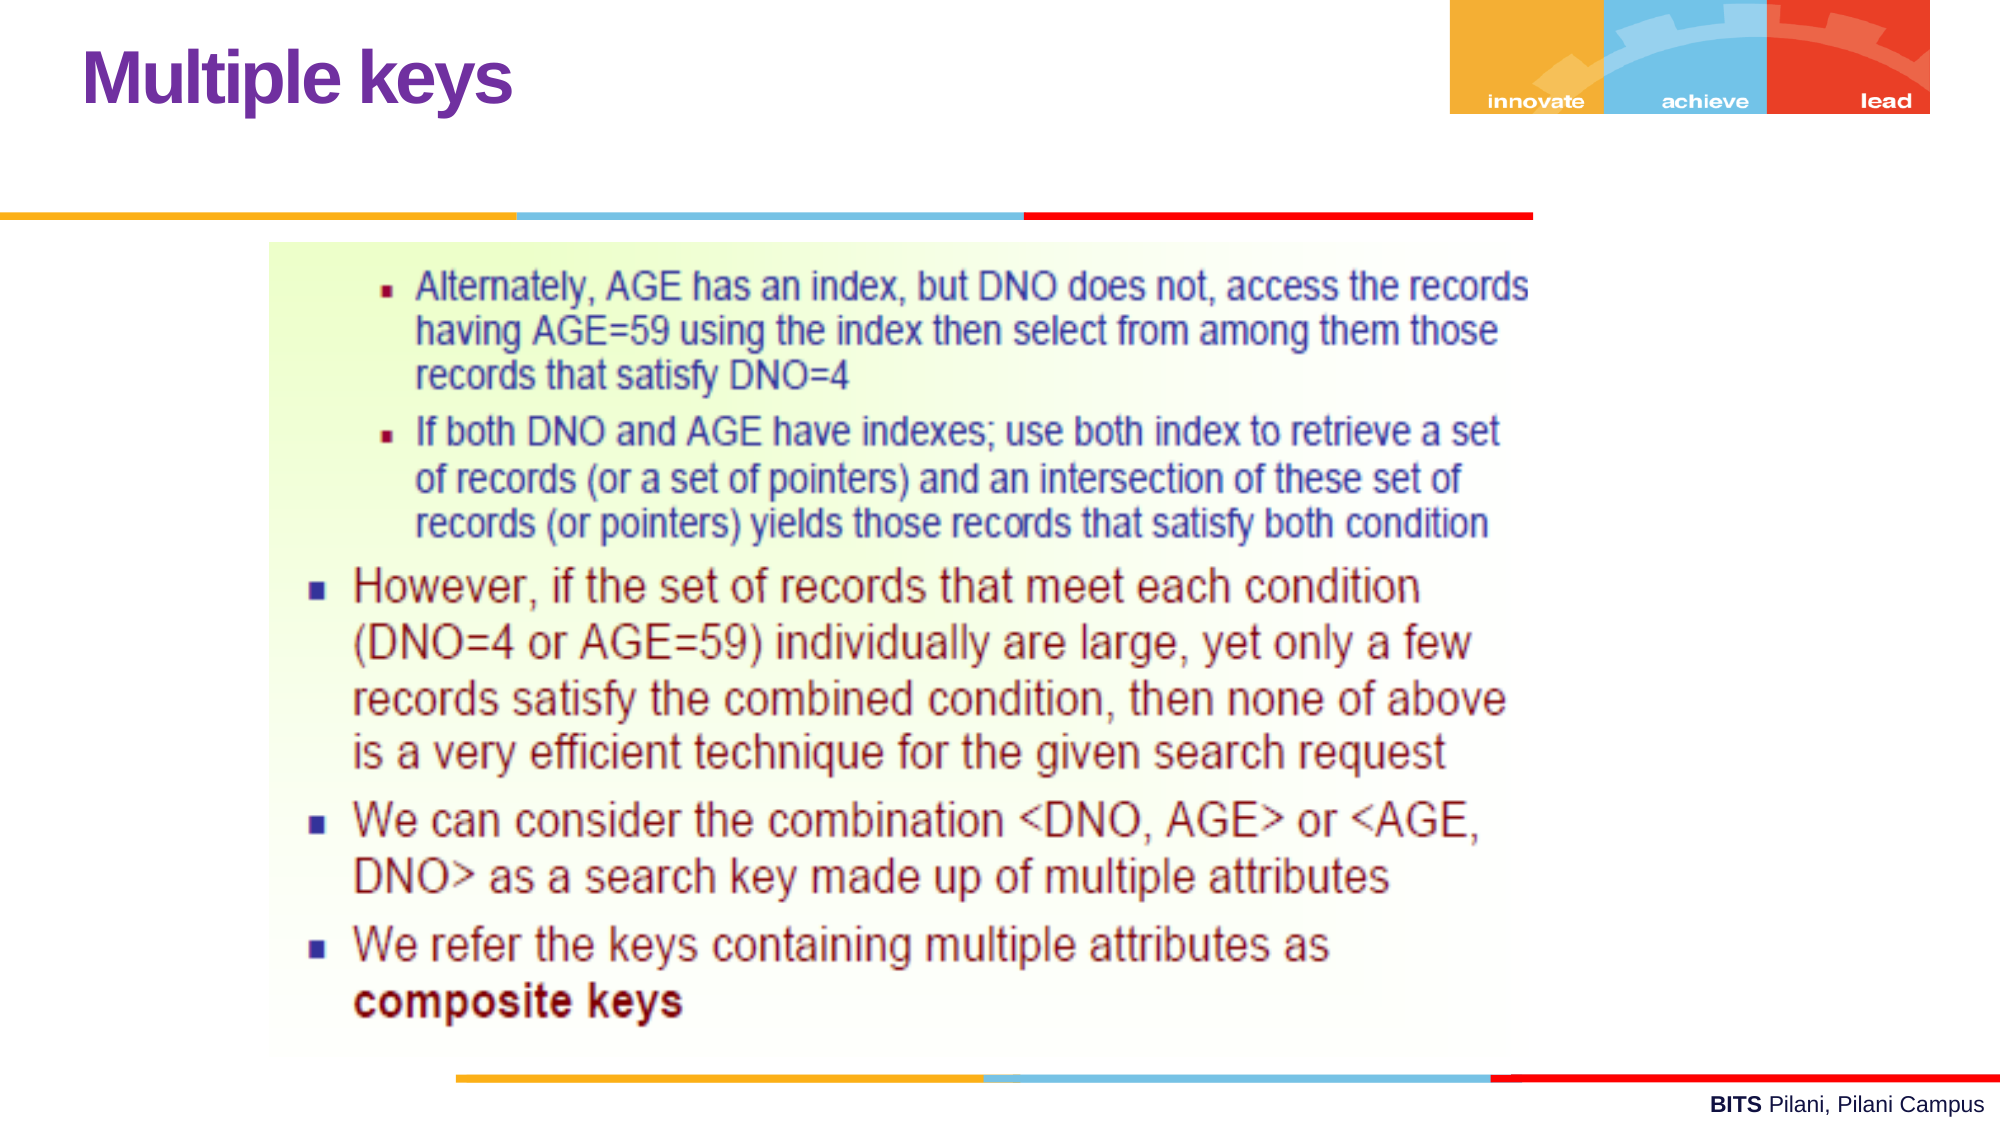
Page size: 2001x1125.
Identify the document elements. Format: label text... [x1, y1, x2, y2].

list Multiple keys [66, 24, 1450, 213]
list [268, 242, 1529, 1057]
picture [1449, 0, 1930, 114]
